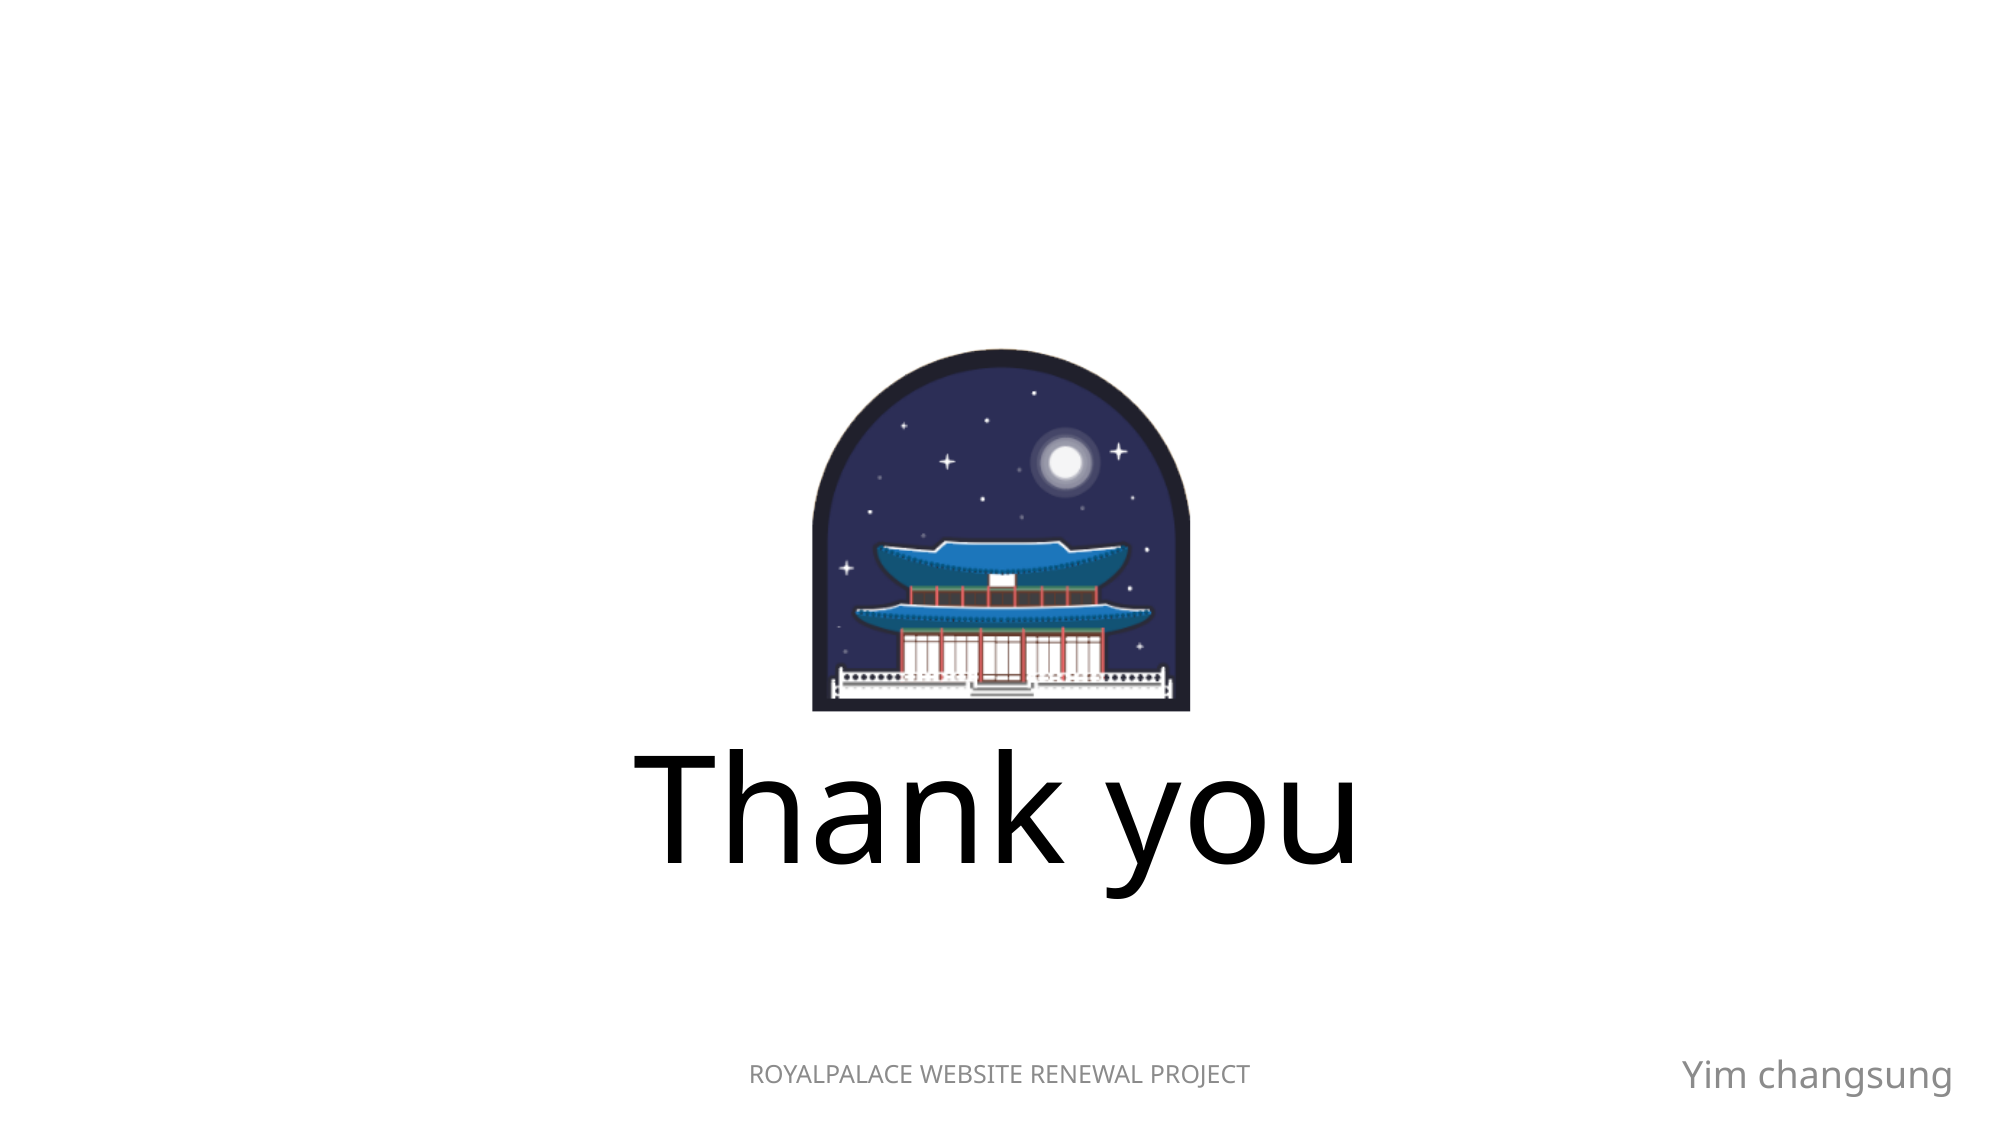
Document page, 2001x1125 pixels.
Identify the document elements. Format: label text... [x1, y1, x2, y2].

footer ROYALPALACE WEBSITE RENEWAL PROJECT [662, 1044, 1338, 1104]
picture [792, 322, 1208, 738]
slide_number Yim changsung [1518, 1043, 1969, 1104]
text_box Thank you [552, 705, 1448, 901]
